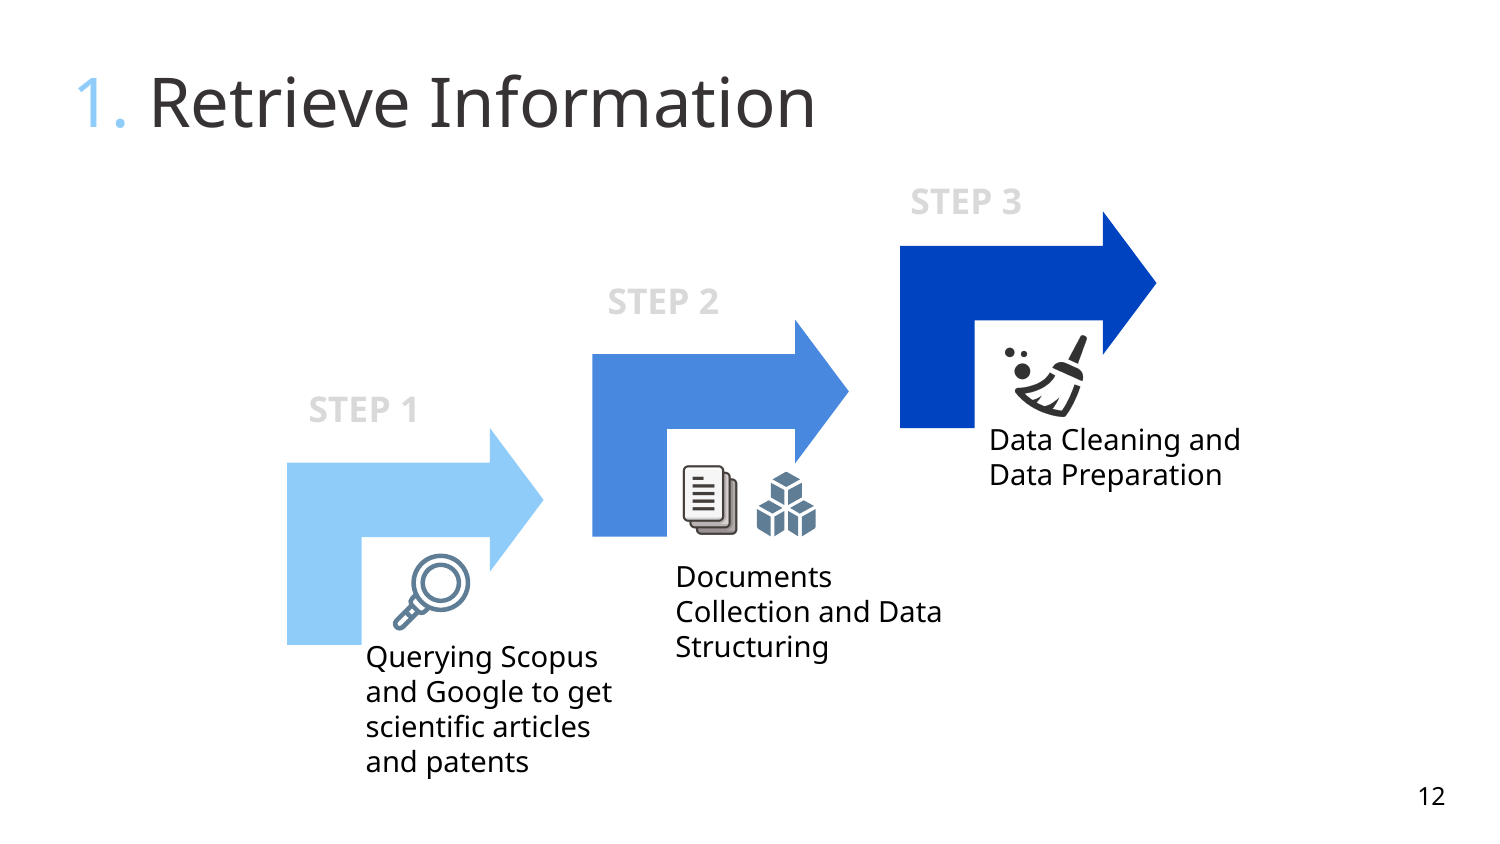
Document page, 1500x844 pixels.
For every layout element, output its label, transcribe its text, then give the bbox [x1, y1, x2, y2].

picture [673, 463, 748, 537]
list Documents Collection and Data Structuring [660, 543, 974, 672]
text_box [900, 220, 1157, 429]
list Querying Scopus and Google to get scientific articles and patents [350, 623, 638, 743]
text_box [287, 428, 544, 645]
text_box [592, 320, 849, 537]
title 1. Retrieve Information [57, 43, 953, 156]
list STEP 1 [293, 372, 560, 428]
list Data Cleaning and Data Preparation [973, 406, 1261, 511]
list STEP 3 [895, 163, 1162, 220]
slide_number ‹#› [1402, 764, 1493, 830]
list STEP 2 [592, 264, 859, 320]
picture [1005, 335, 1087, 418]
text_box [756, 471, 816, 537]
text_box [391, 553, 474, 631]
